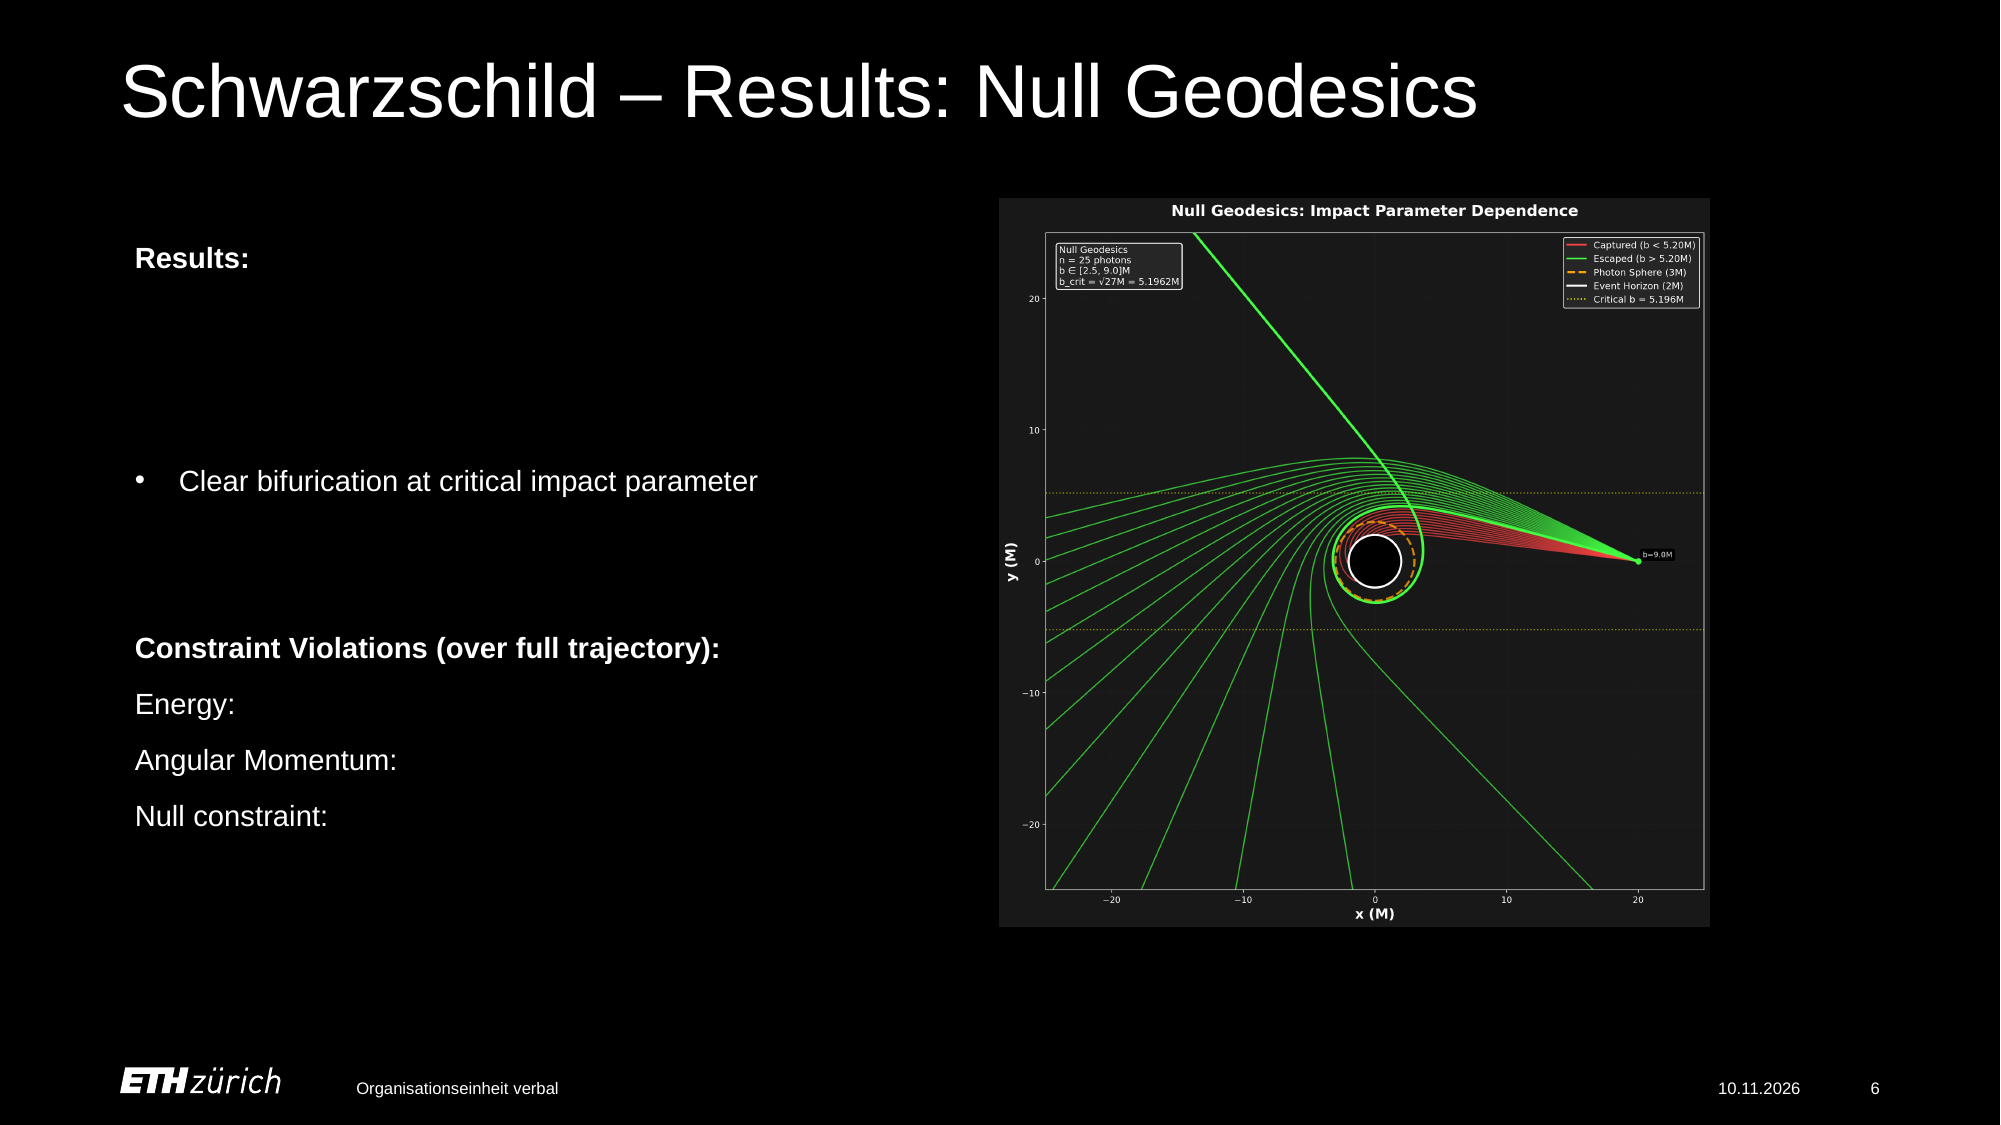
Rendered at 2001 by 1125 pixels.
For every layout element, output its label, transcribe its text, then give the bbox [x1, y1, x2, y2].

picture [999, 198, 1710, 927]
slide_number 6 [1827, 1069, 1880, 1106]
title Schwarzschild – Results: Null Geodesics [120, 42, 1880, 191]
footer Organisationseinheit verbal [356, 1069, 1243, 1106]
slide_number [1718, 1069, 1819, 1106]
